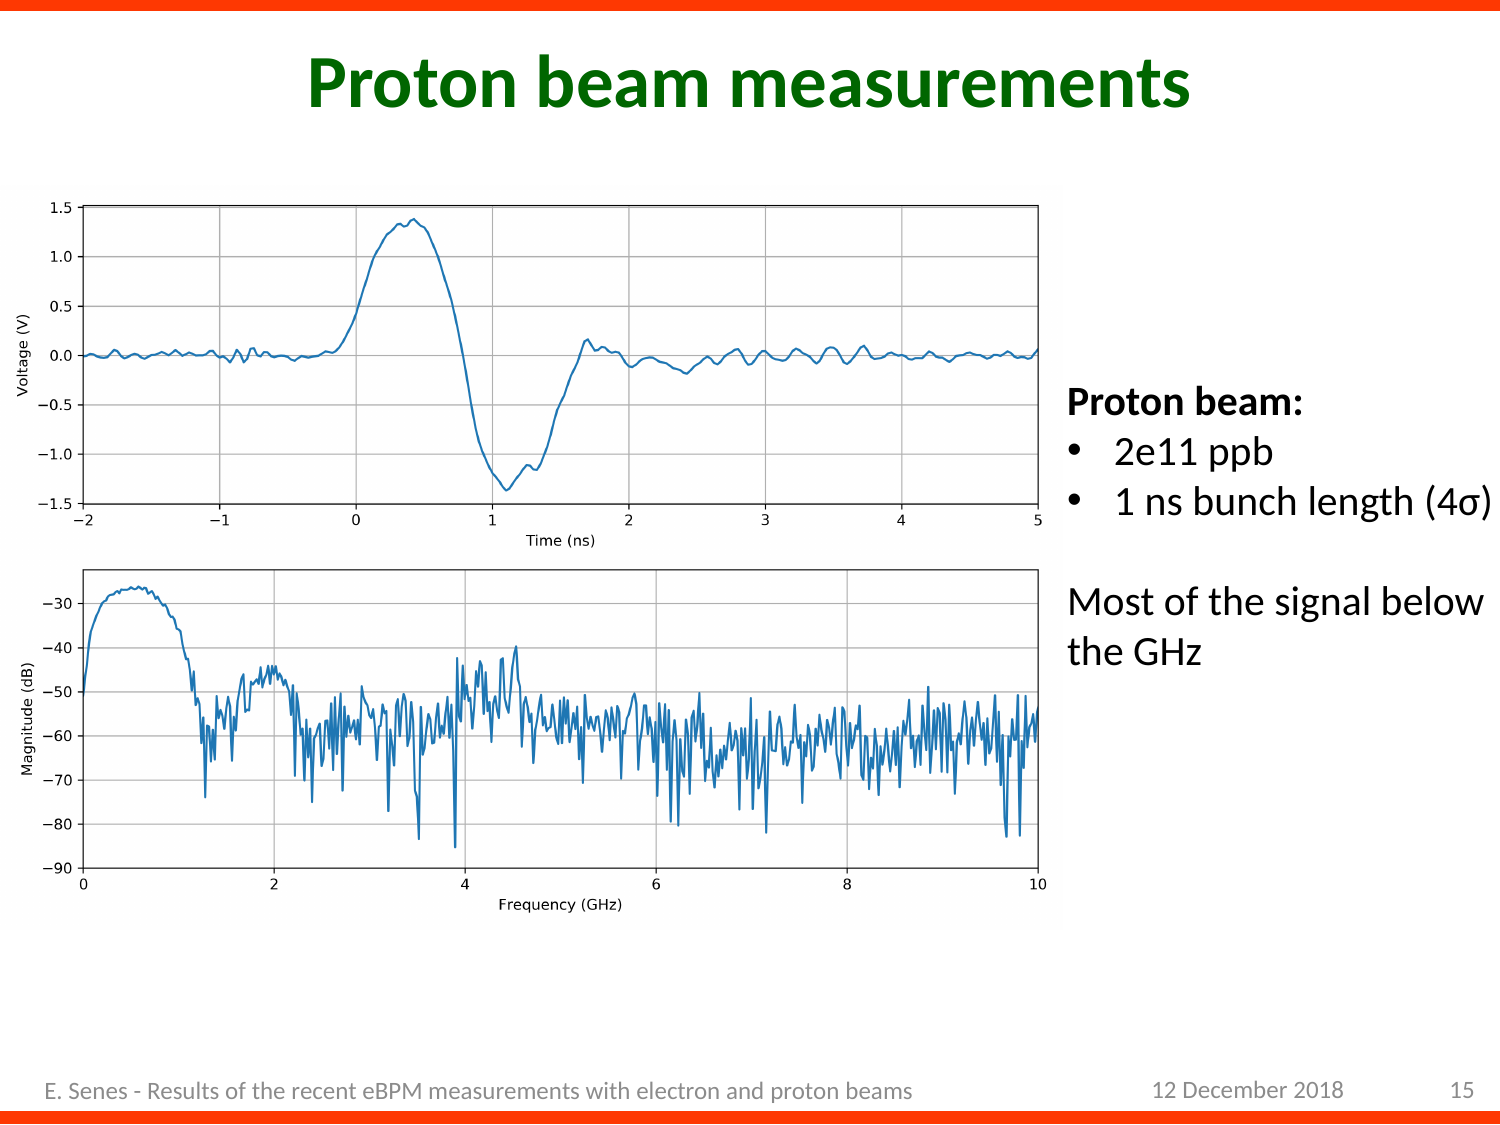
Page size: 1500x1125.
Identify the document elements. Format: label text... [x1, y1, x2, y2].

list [0, 185, 1063, 930]
title Proton beam measurements [75, 19, 1425, 137]
slide_number 14 [1376, 1058, 1490, 1119]
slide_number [1009, 1058, 1360, 1119]
footer E. Senes - Results of the recent eBPM measurements with electron and proton beams [29, 1059, 994, 1120]
text_box Proton beam: 2e11 ppb 1 ns bunch length (4σ) Most of the signal below the GHz [1066, 366, 1500, 682]
